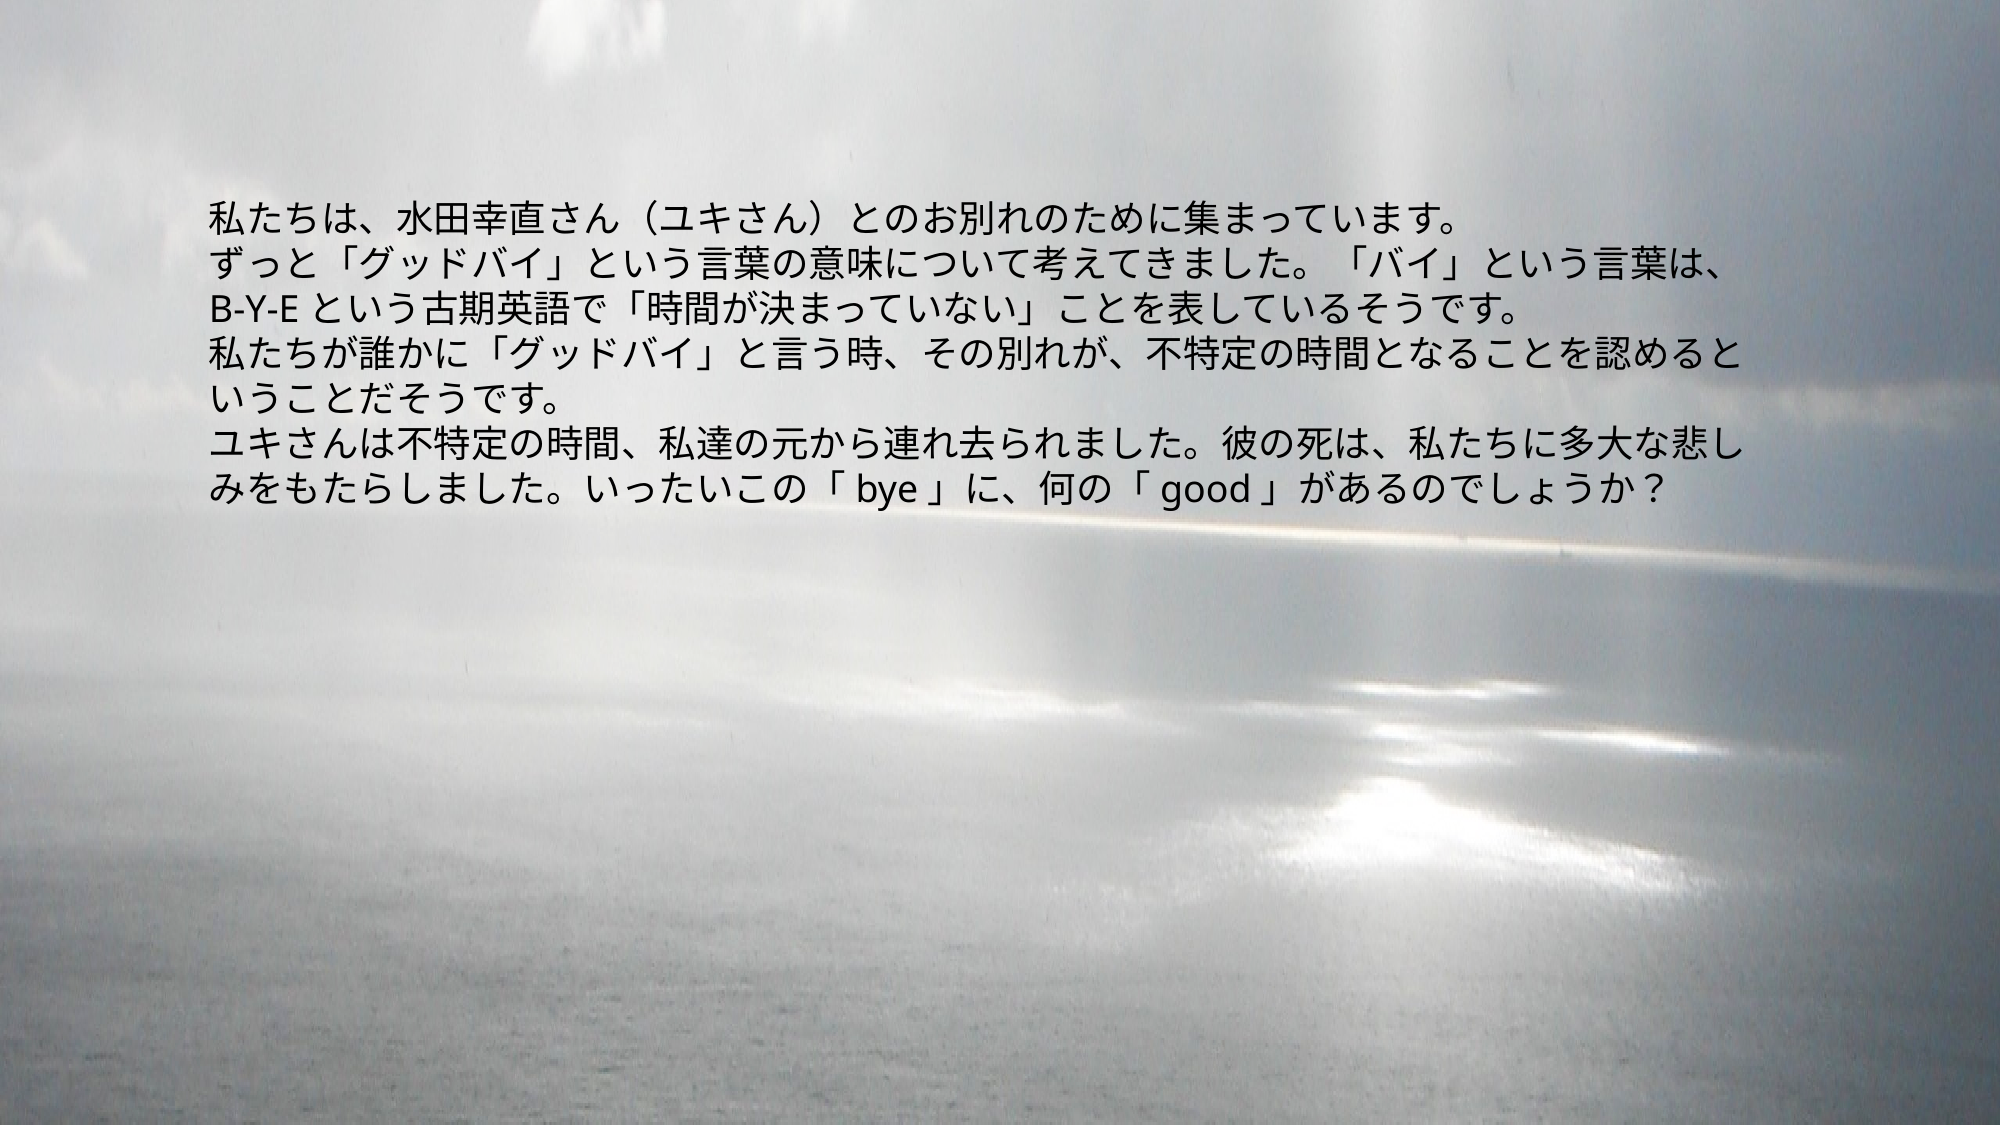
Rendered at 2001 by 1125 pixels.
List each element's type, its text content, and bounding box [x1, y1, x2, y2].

picture [0, 0, 2000, 1125]
list 私たちは、水田幸直さん（ユキさん）とのお別れのために集まっています。 ずっと「グッドバイ」という言葉の意味について考えてきました。「バイ」という言葉は、B-Y-Eという古期英語で「時間が決まっていない」ことを表しているそうです。 私たちが誰かに「グッドバイ」と言う時、その別れが、不特定の時間となることを認めるということだそうです。 ユキさんは不特定の時間、私達の元から連れ去られました。彼の死は、私たちに多大な悲しみをもたらしました。いったいこの「bye」に、何の「good」があるのでしょうか？ [194, 187, 1782, 1125]
